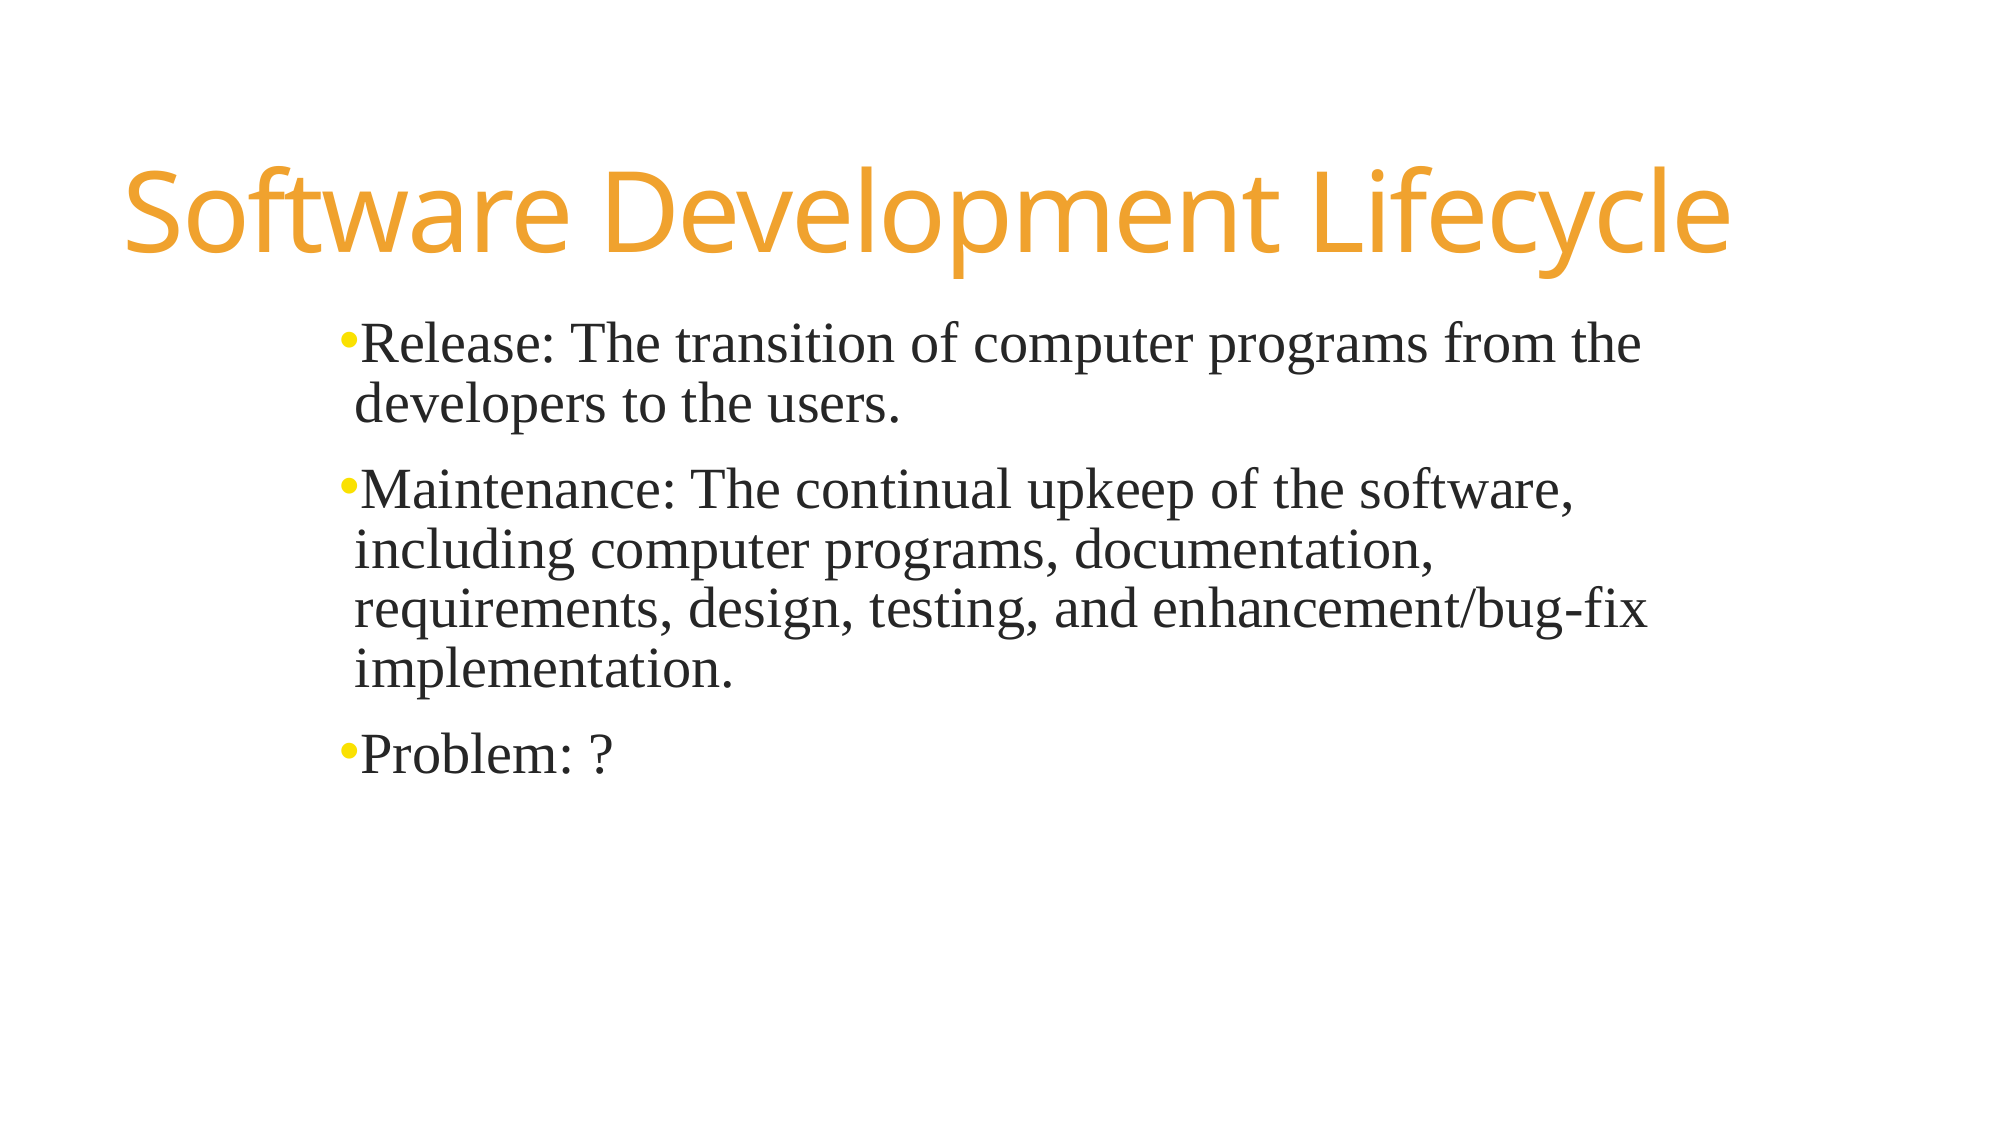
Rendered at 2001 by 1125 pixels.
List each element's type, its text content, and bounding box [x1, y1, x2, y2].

title Software Development Lifecycle [107, 116, 1875, 320]
list Release: The transition of computer programs from the developers to the users. Maintenance: The continual upkeep of the software, including computer programs, documentation, requirements, design, testing, and enhancement/bug-fix implementation. Problem: ? [324, 307, 1675, 961]
